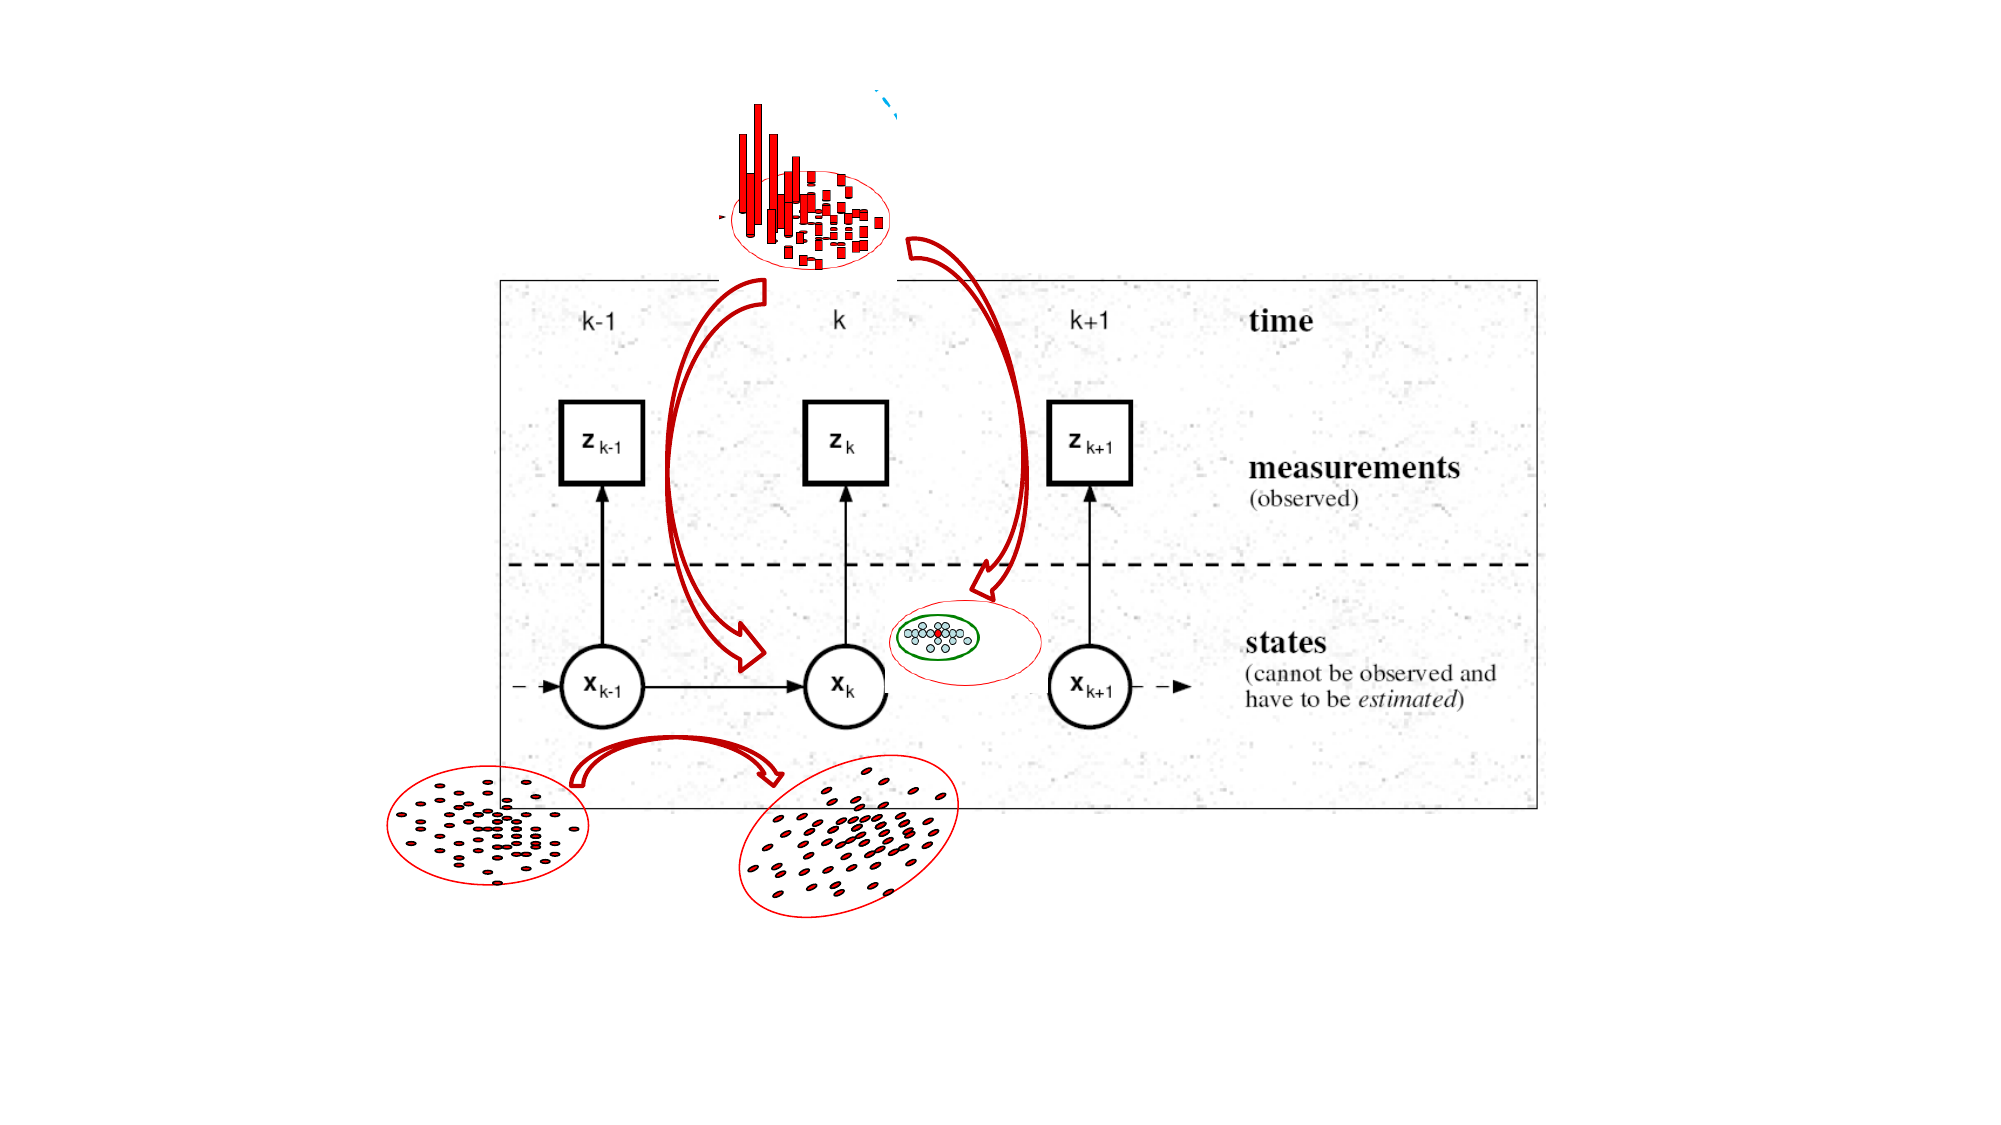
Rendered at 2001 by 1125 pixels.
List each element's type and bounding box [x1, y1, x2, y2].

text_box [731, 766, 966, 907]
text_box [386, 765, 589, 886]
picture [494, 90, 1546, 814]
text_box [905, 236, 970, 271]
